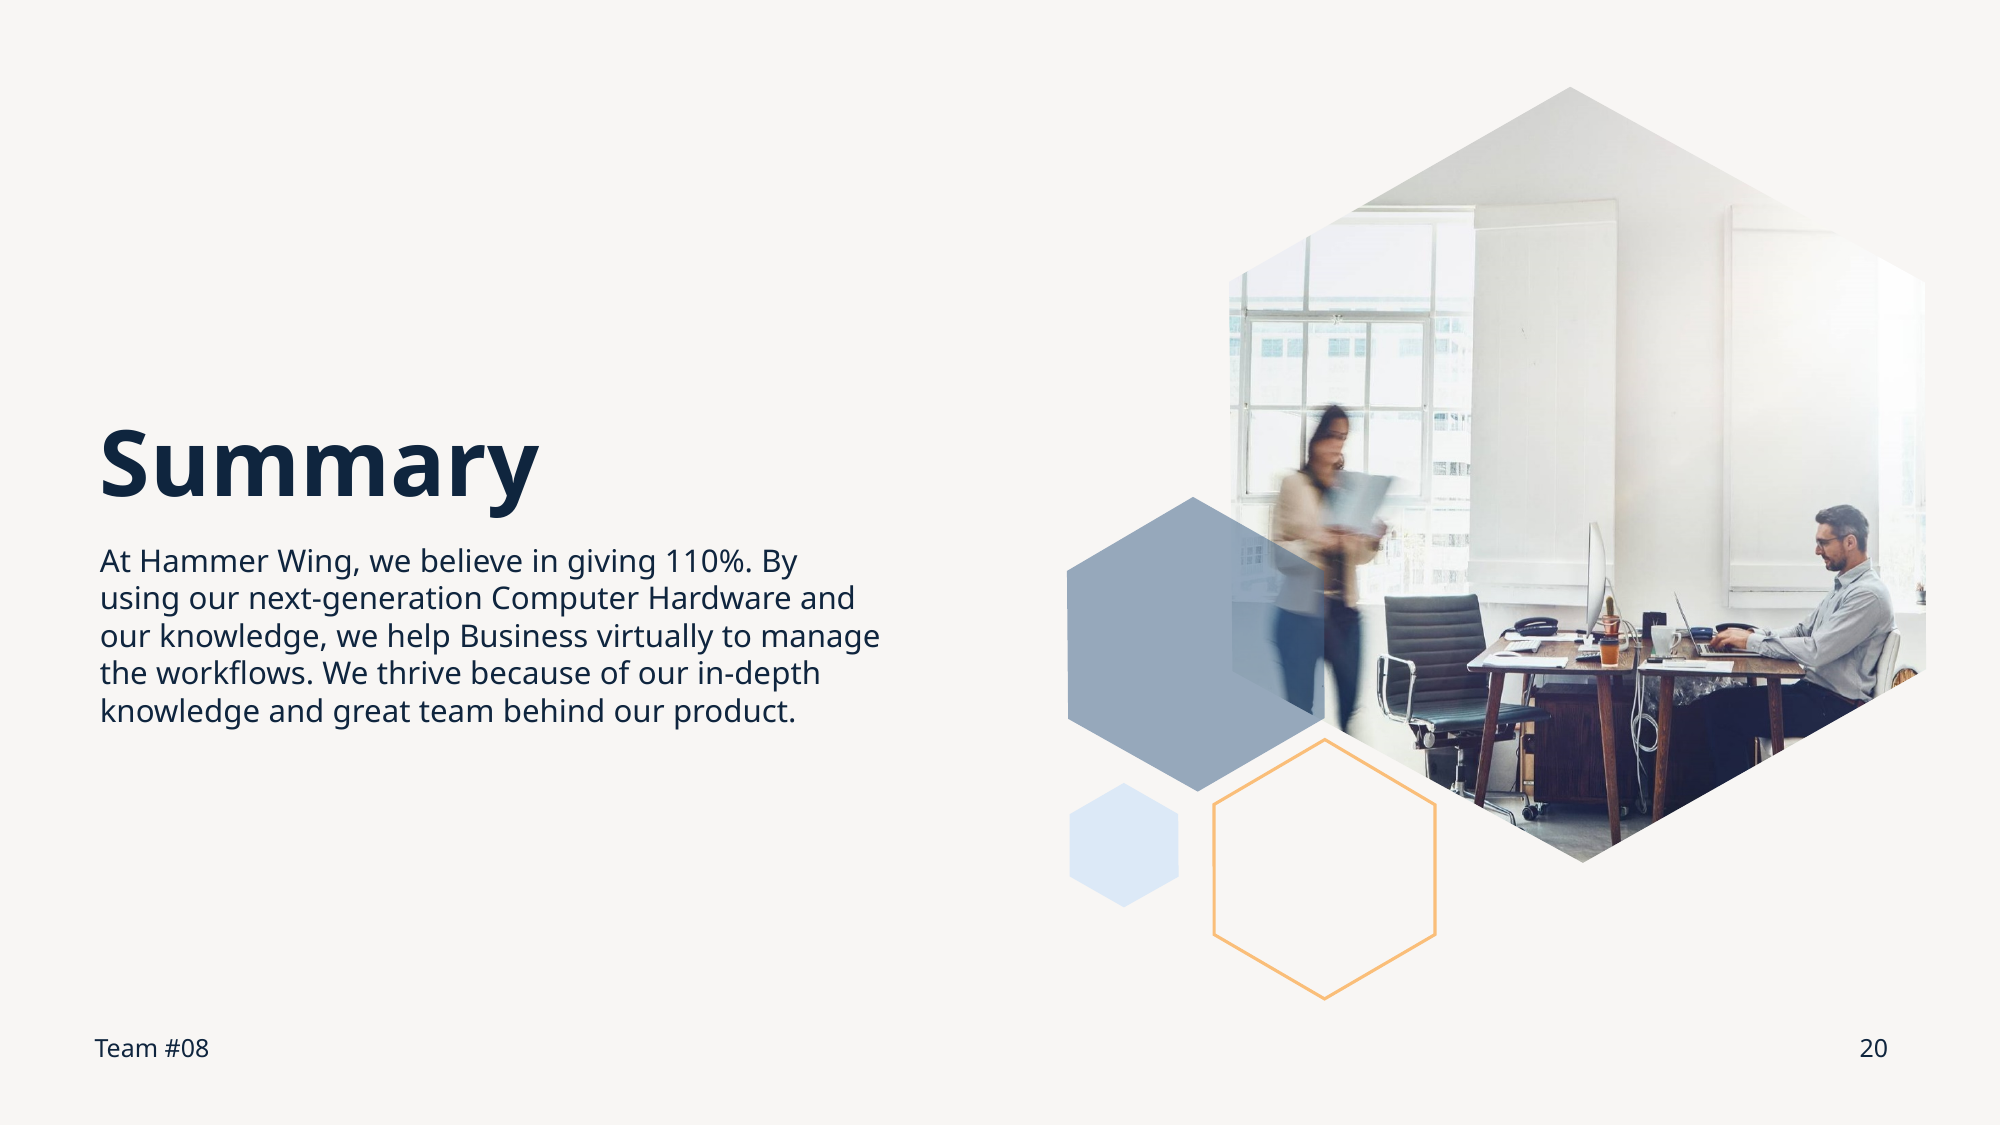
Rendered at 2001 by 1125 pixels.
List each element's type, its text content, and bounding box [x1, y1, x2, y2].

list At Hammer Wing, we believe in giving 110%. By using our next-generation Computer Hardware and our knowledge, we help Business virtually to manage the workflows. We thrive because of our in-depth knowledge and great team behind our product. [84, 533, 899, 752]
slide_number 20 [1836, 1020, 1912, 1080]
title Summary [84, 409, 1229, 628]
picture [1066, 86, 1927, 863]
footer Team #08 [79, 1020, 755, 1080]
